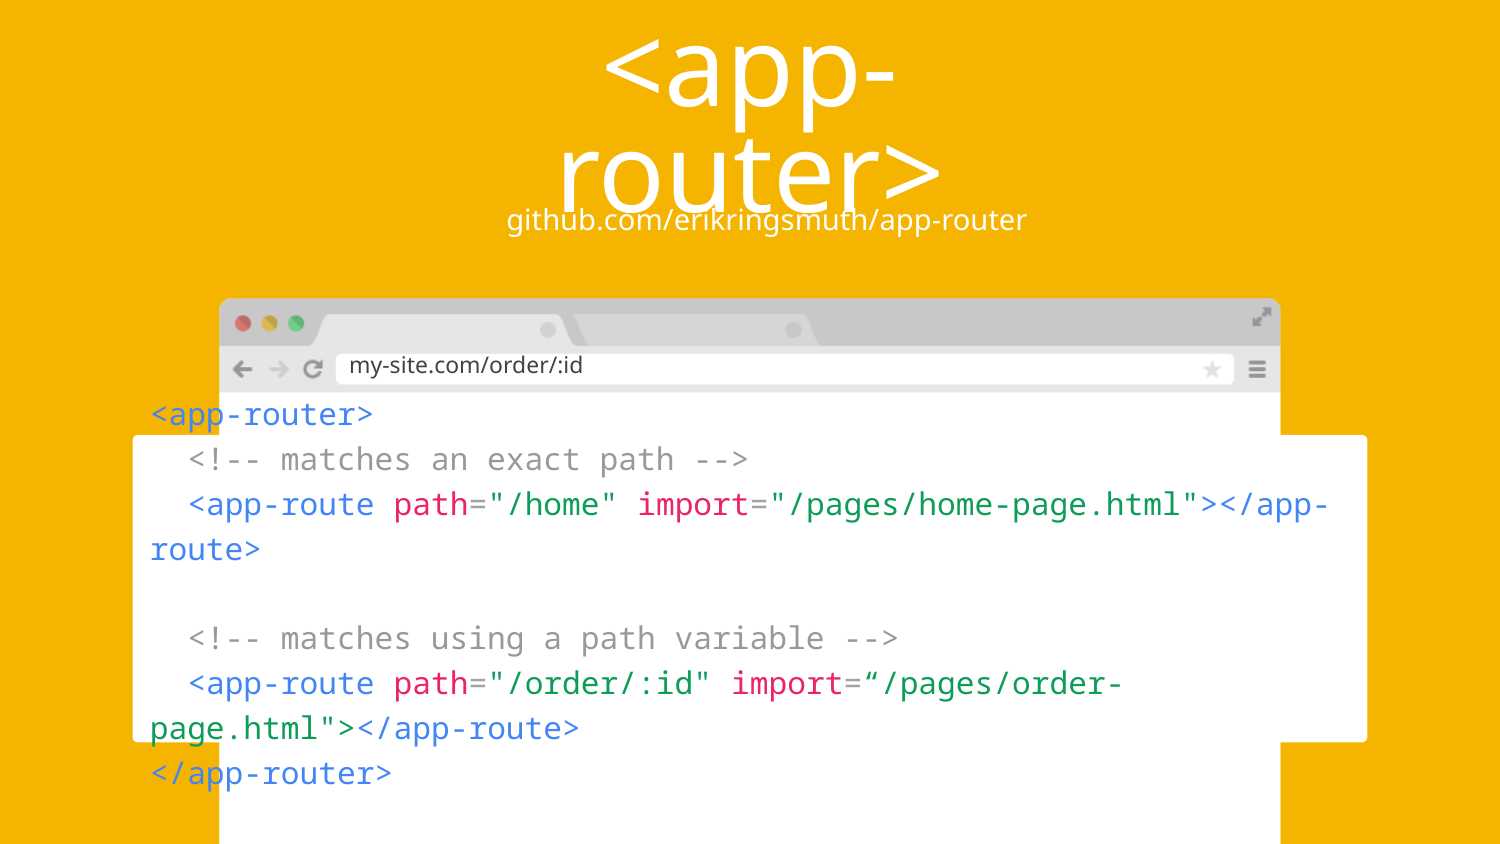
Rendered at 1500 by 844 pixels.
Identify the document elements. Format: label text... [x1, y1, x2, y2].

title <app-router> [415, 0, 1085, 157]
picture [6, 158, 1494, 844]
